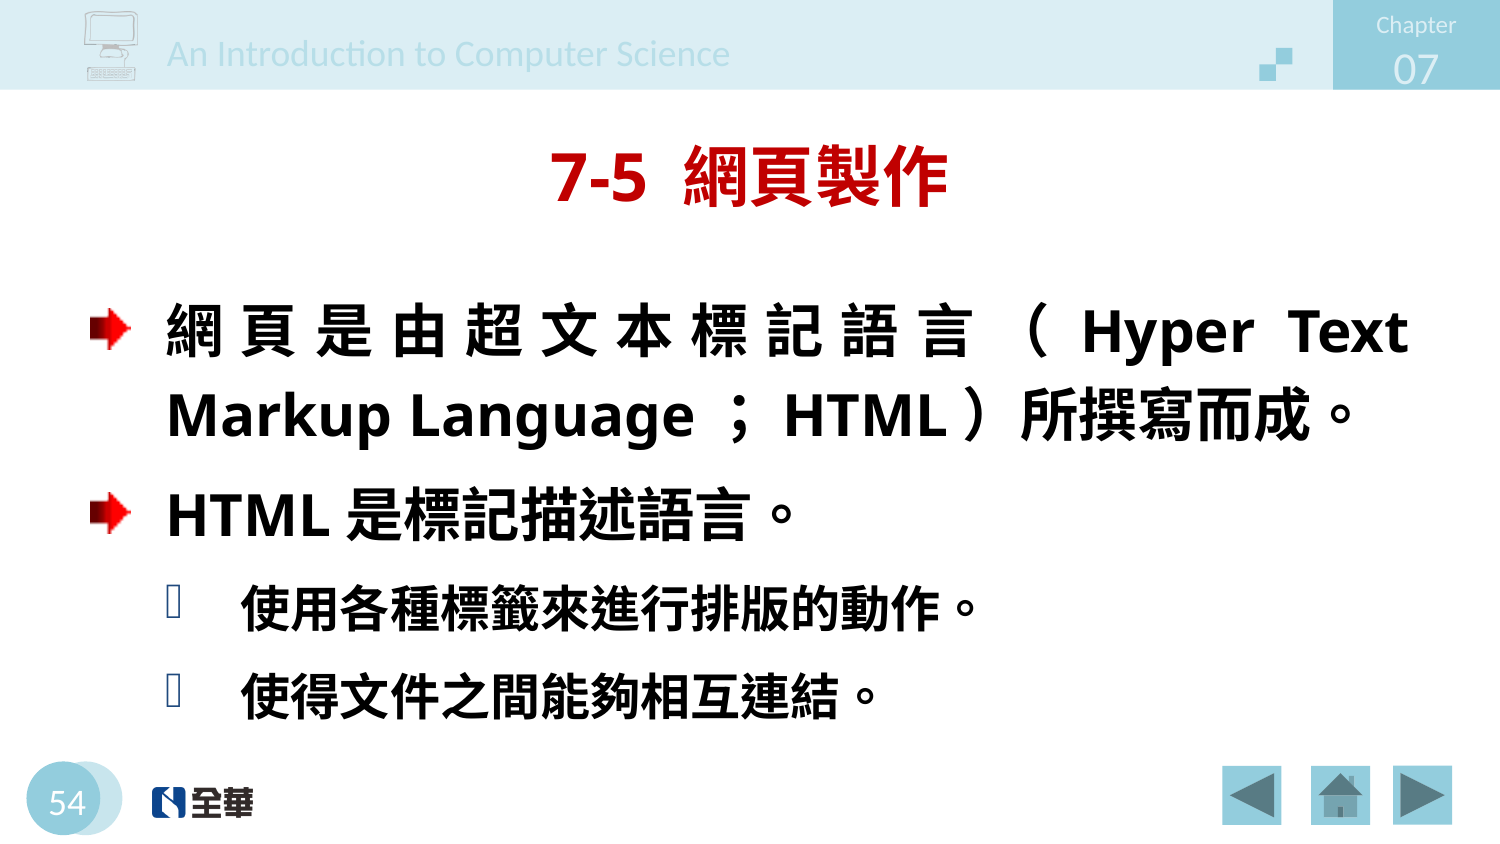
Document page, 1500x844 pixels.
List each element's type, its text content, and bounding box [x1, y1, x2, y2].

picture [84, 11, 138, 81]
picture [152, 787, 253, 818]
list 網頁是由超文本標記語言（Hyper Text Markup Language；HTML）所撰寫而成。 HTML是標記描述語言。 使用各種標籤來進行排版的動作。 使得文件之間能夠相互連結。 [75, 272, 1425, 754]
title 7-5 網頁製作 [75, 104, 1425, 245]
picture [90, 308, 131, 350]
picture [90, 492, 131, 534]
